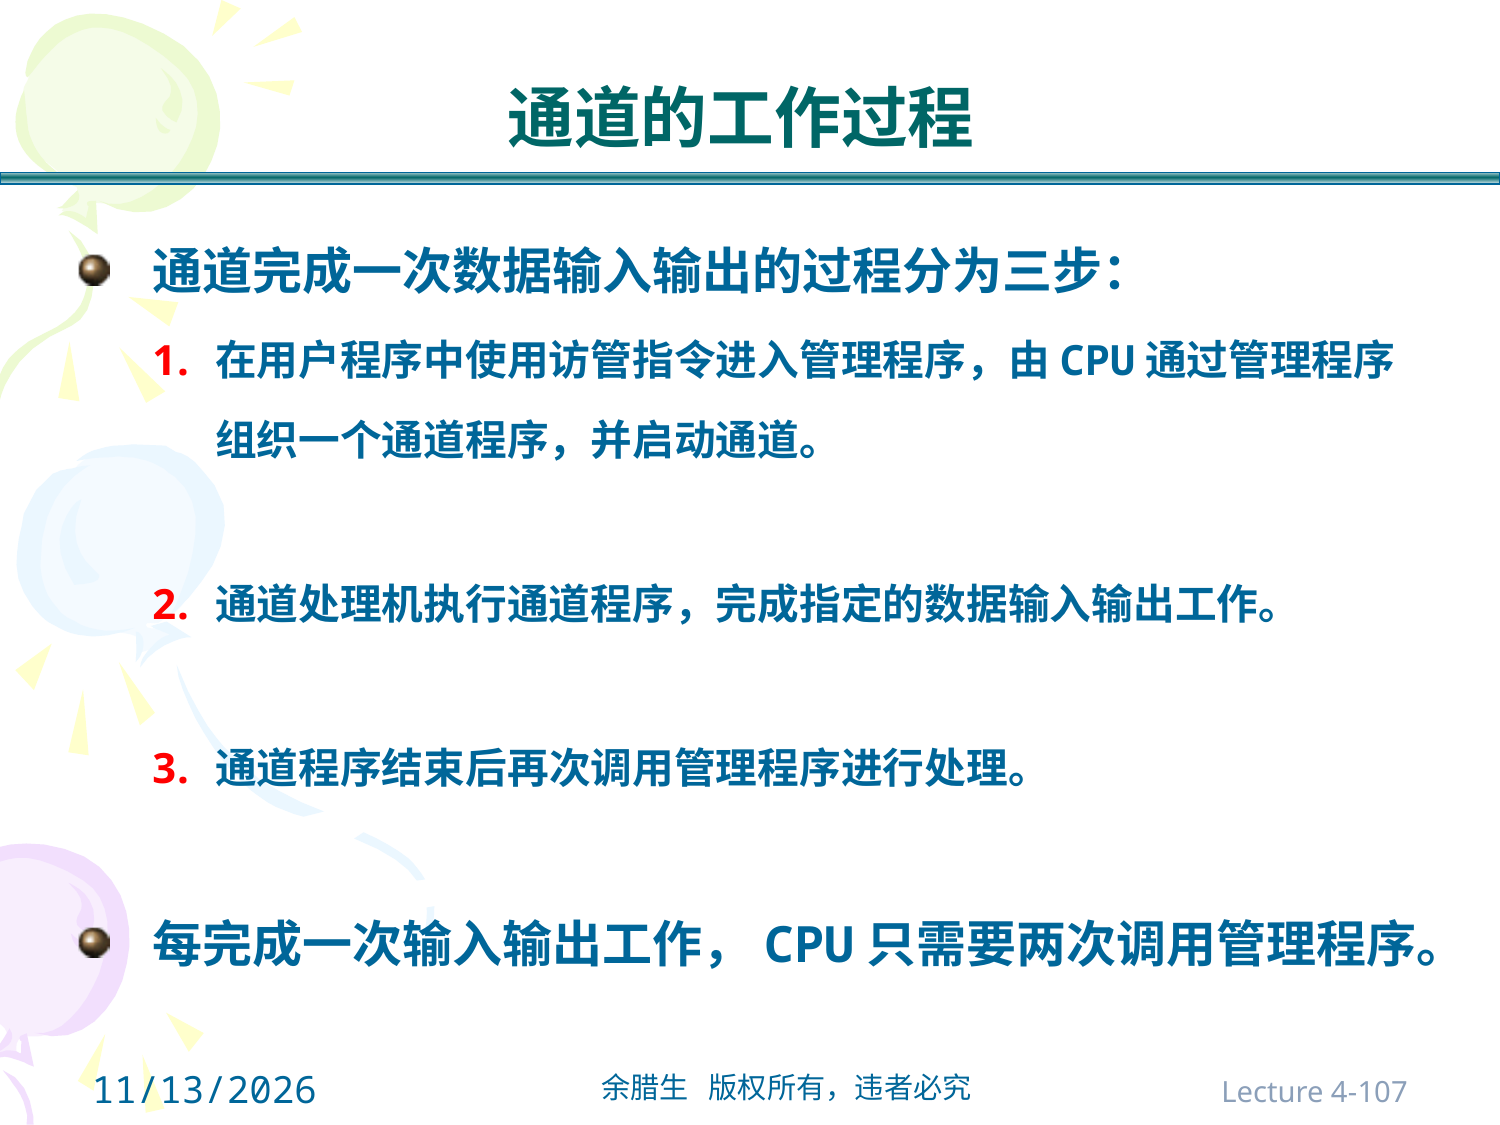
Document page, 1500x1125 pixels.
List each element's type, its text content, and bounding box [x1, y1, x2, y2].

title 通道的工作过程 [64, 90, 1418, 165]
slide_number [76, 1058, 573, 1125]
slide_number Lecture 4-107 [1072, 1066, 1423, 1125]
picture [77, 926, 110, 958]
picture [77, 253, 110, 286]
list 通道完成一次数据输入输出的过程分为三步： 在用户程序中使用访管指令进入管理程序，由CPU通过管理程序组织一个通道程序，并启动通道。 通道处理机执行通道程序，完成指定的数据输入输出工作。 通道程序结束后再次调用管理程序进行处理。 每完成一次输入输出工作，CPU只需要两次调用管理程序。 [62, 196, 1438, 1050]
